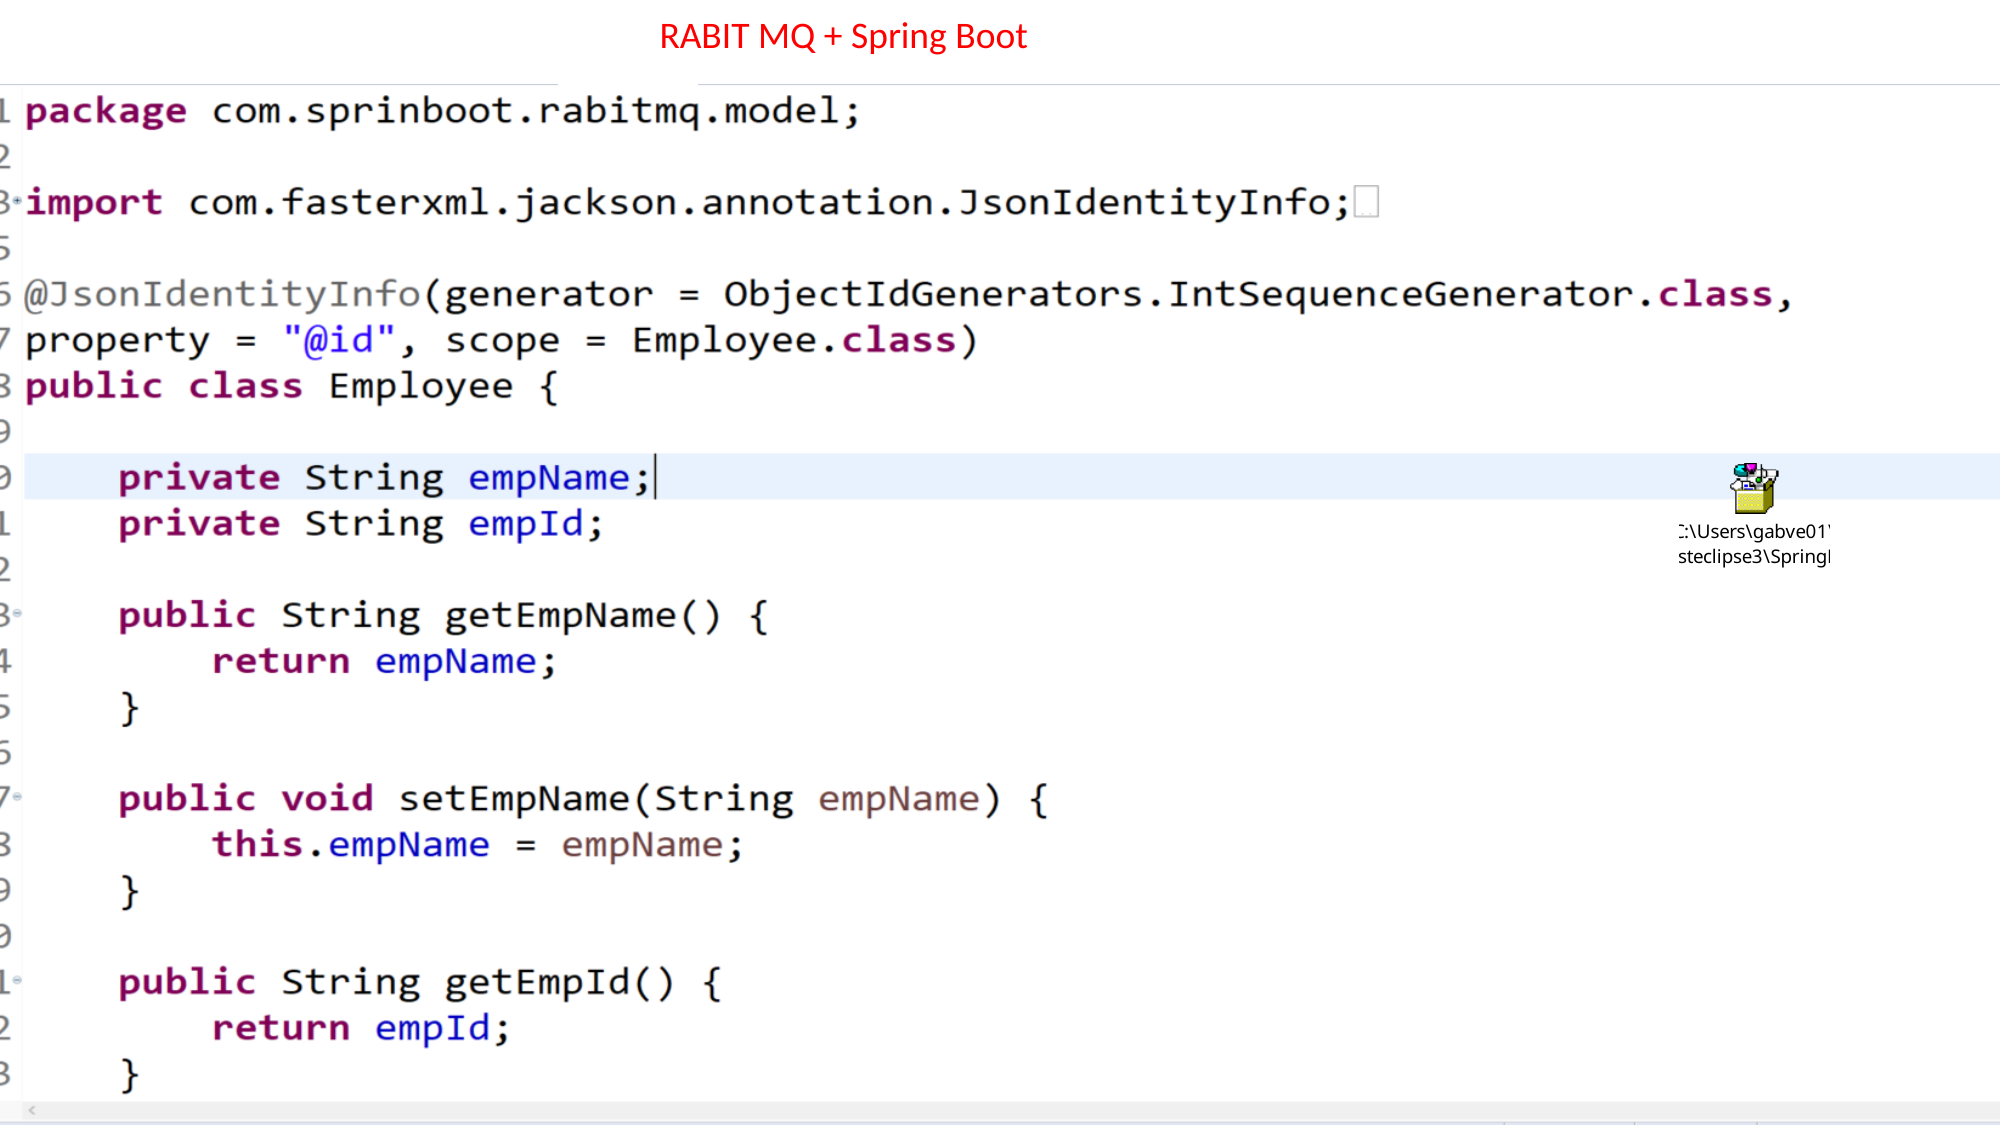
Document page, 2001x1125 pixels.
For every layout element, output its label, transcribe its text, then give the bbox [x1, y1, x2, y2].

text_box RABIT MQ + Spring Boot [322, 0, 1366, 69]
picture [0, 84, 2000, 1125]
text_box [1679, 463, 1830, 594]
